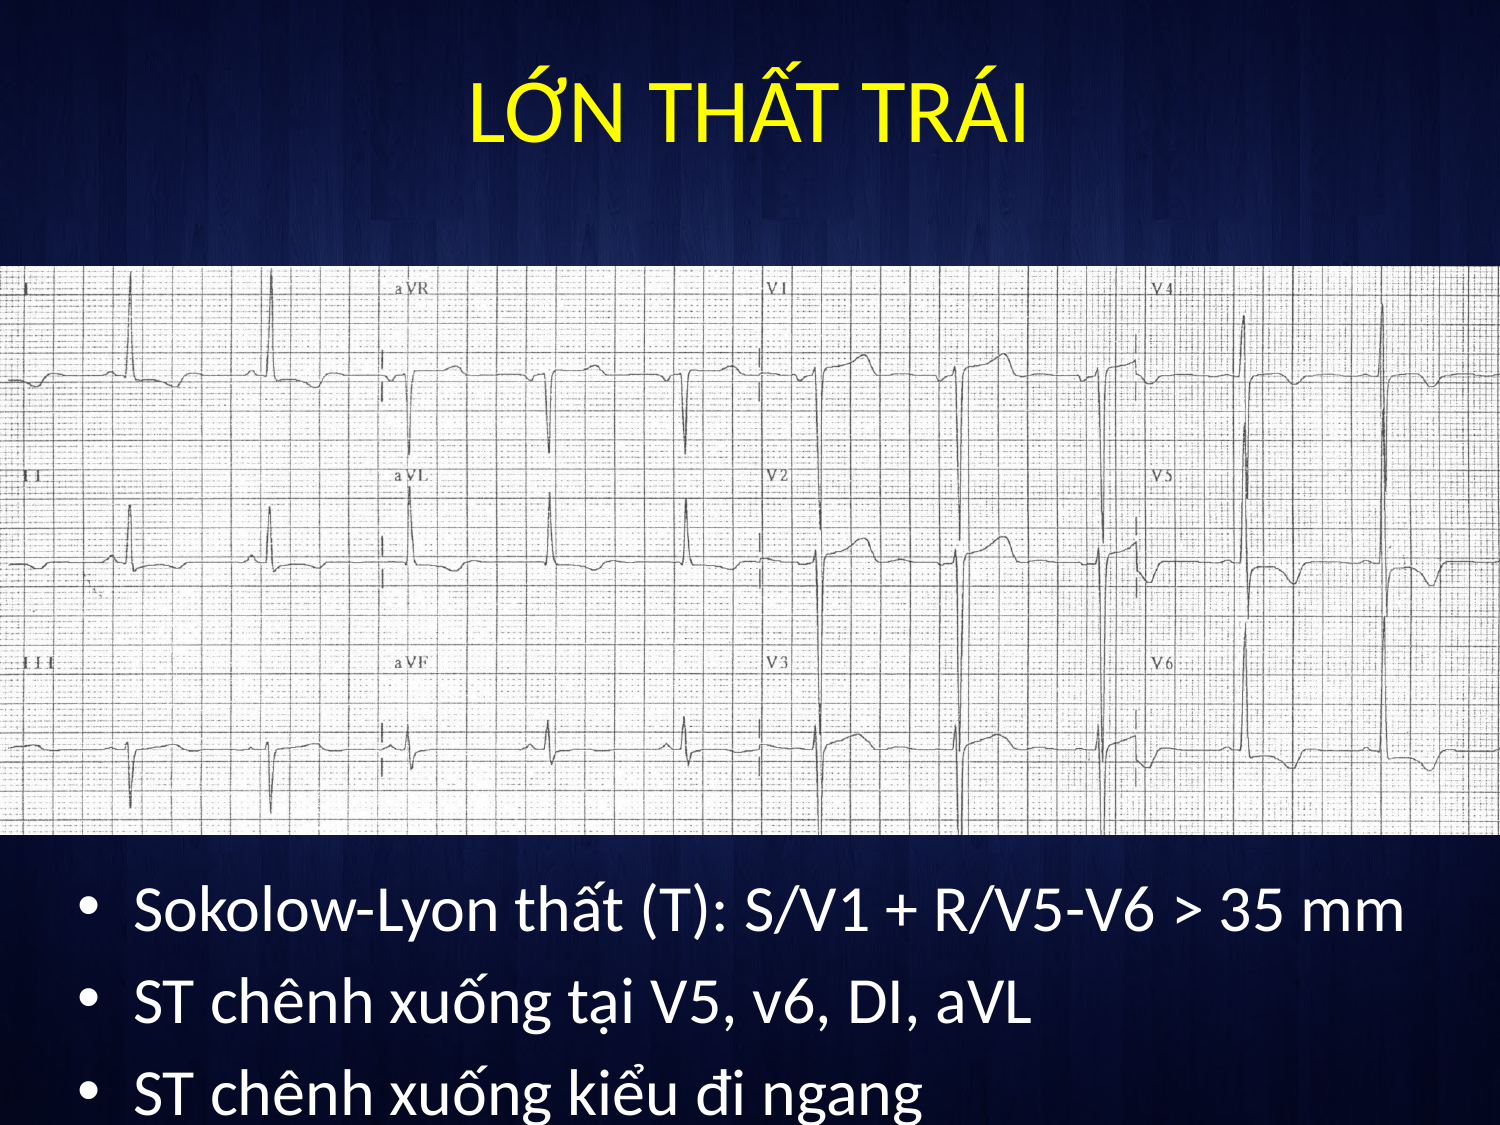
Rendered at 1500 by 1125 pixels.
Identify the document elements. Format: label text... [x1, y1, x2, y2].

title LỚN THẤT TRÁI [75, 12, 1425, 200]
list Sokolow-Lyon thất (T): S/V1 + R/V5-V6 > 35 mm ST chênh xuống tại V5, v6, DI, aVL ST chênh xuống kiểu đi ngang [62, 857, 1500, 1125]
picture [0, 0, 1500, 1125]
